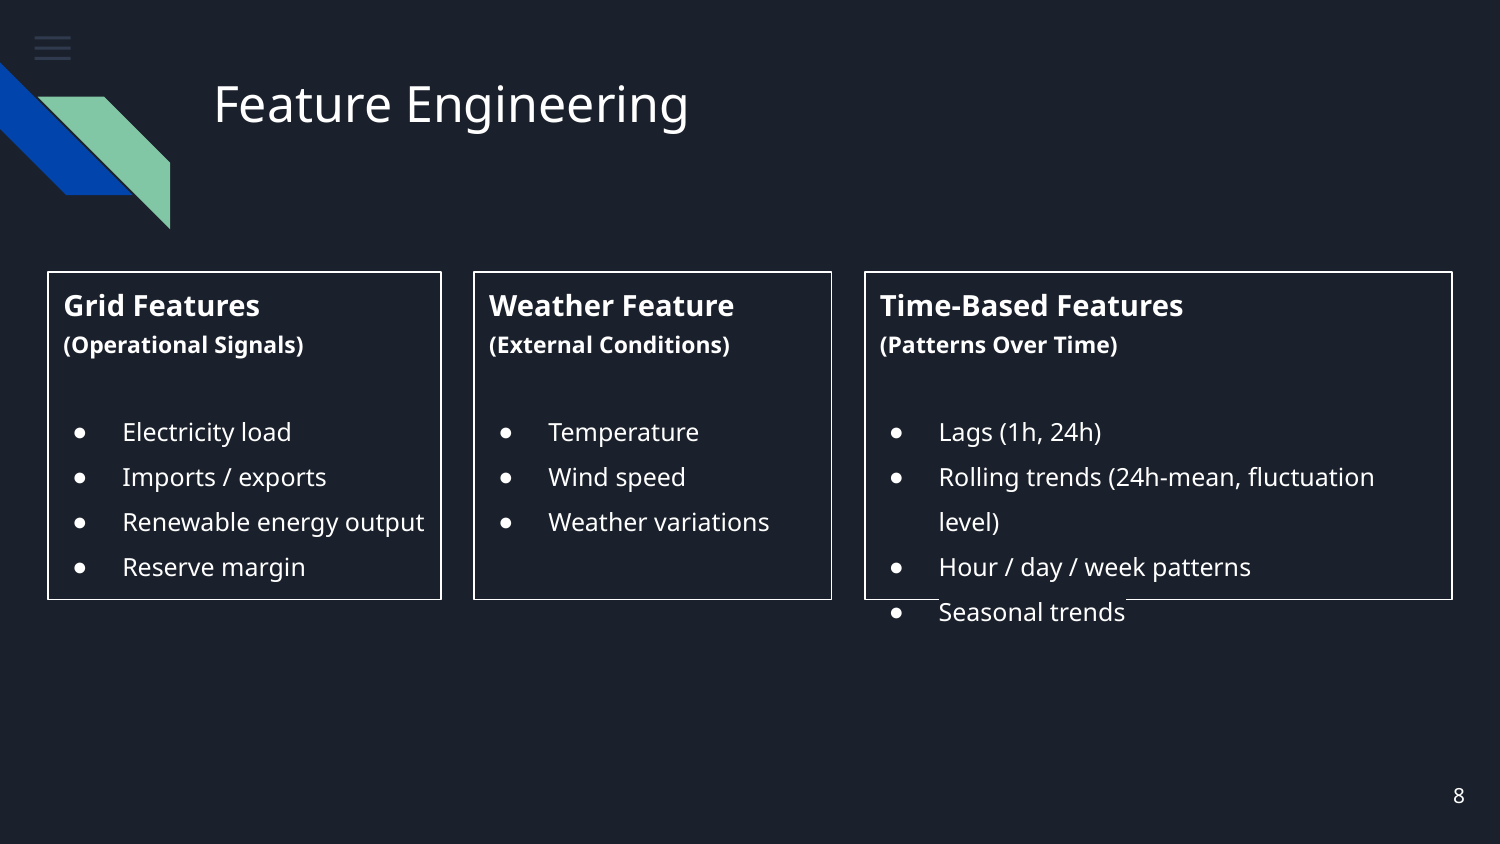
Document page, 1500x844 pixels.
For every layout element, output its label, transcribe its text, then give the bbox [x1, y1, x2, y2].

slide_number ‹#› [1389, 764, 1480, 830]
list Weather Feature (External Conditions) Temperature Wind speed Weather variations [474, 272, 832, 600]
title Feature Engineering [198, 57, 1353, 163]
list Time-Based Features (Patterns Over Time) Lags (1h, 24h) Rolling trends (24h-mean, fluctuation level) Hour / day / week patterns Seasonal trends [864, 272, 1452, 600]
list Grid Features (Operational Signals) Electricity load Imports / exports Renewable energy output Reserve margin [48, 272, 441, 600]
